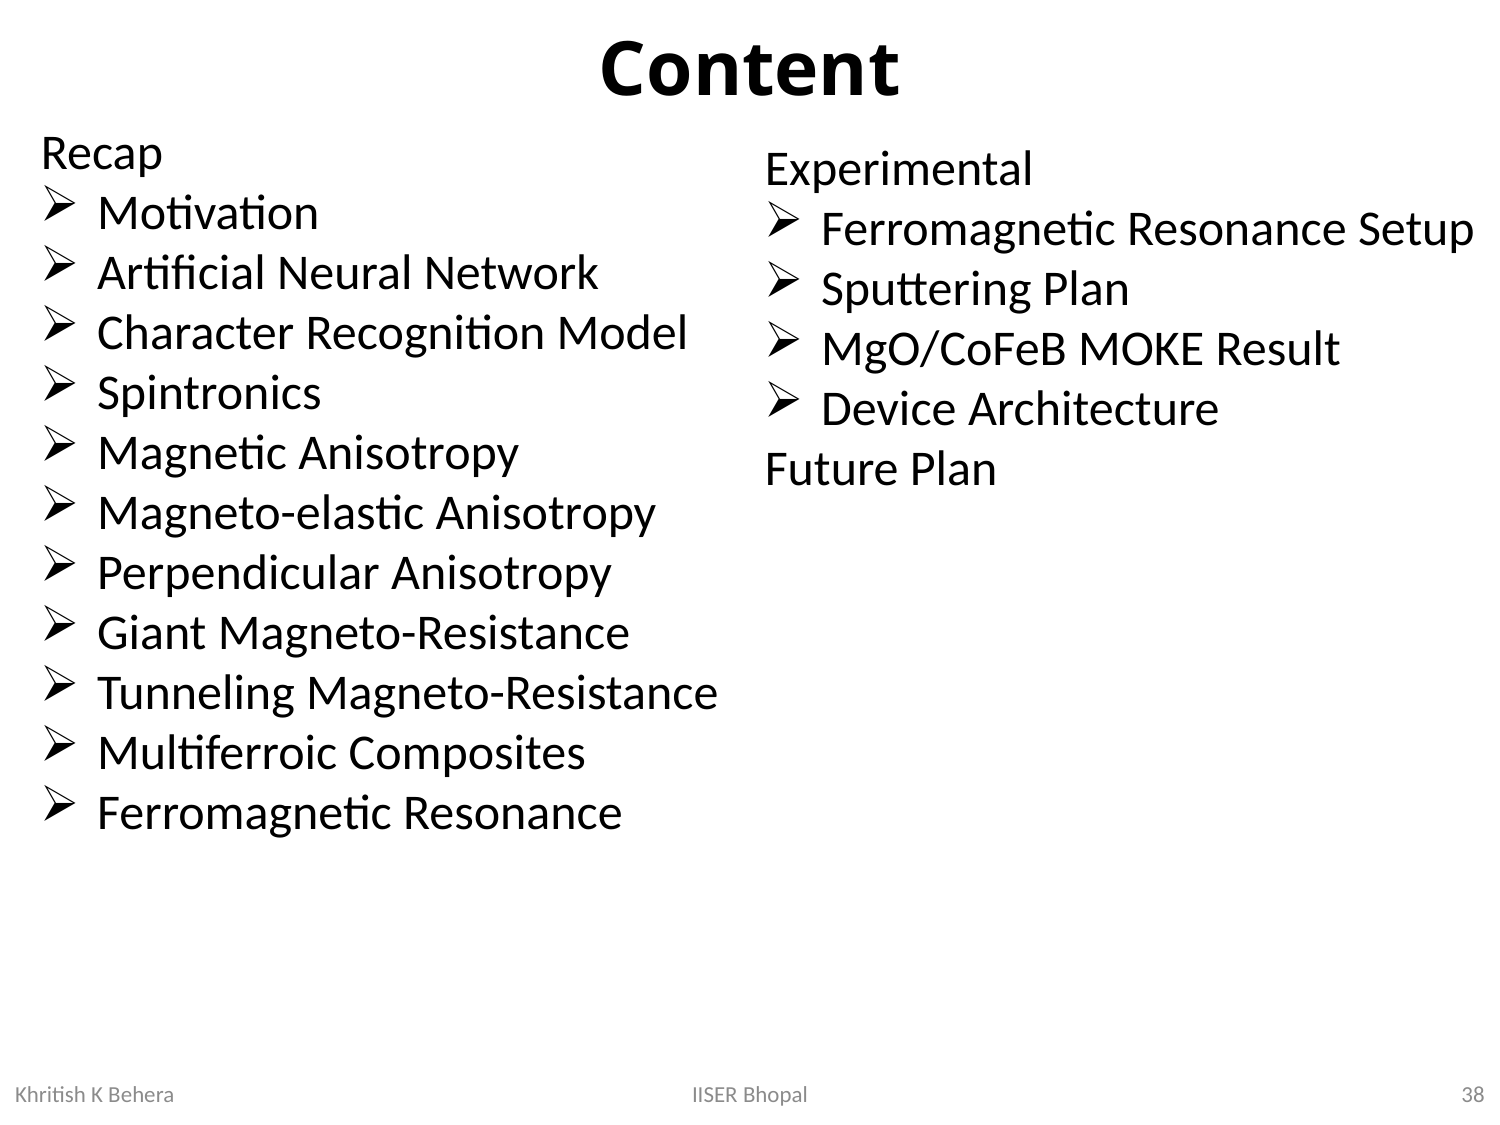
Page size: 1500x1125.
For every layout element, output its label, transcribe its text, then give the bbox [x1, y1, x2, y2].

title Content [0, 0, 1500, 143]
footer IISER Bhopal [496, 1063, 1004, 1124]
text_box Experimental Ferromagnetic Resonance Setup Sputtering Plan MgO/CoFeB MOKE Result Device Architecture Future Plan [749, 127, 1500, 503]
slide_number 38 [1162, 1063, 1500, 1124]
text_box Recap Motivation Artificial Neural Network Character Recognition Model Spintronics Magnetic Anisotropy Magneto-elastic Anisotropy Perpendicular Anisotropy Giant Magneto-Resistance Tunneling Magneto-Resistance Multiferroic Composites Ferromagnetic Resonance [25, 112, 738, 908]
slide_number Khritish K Behera [0, 1063, 338, 1124]
